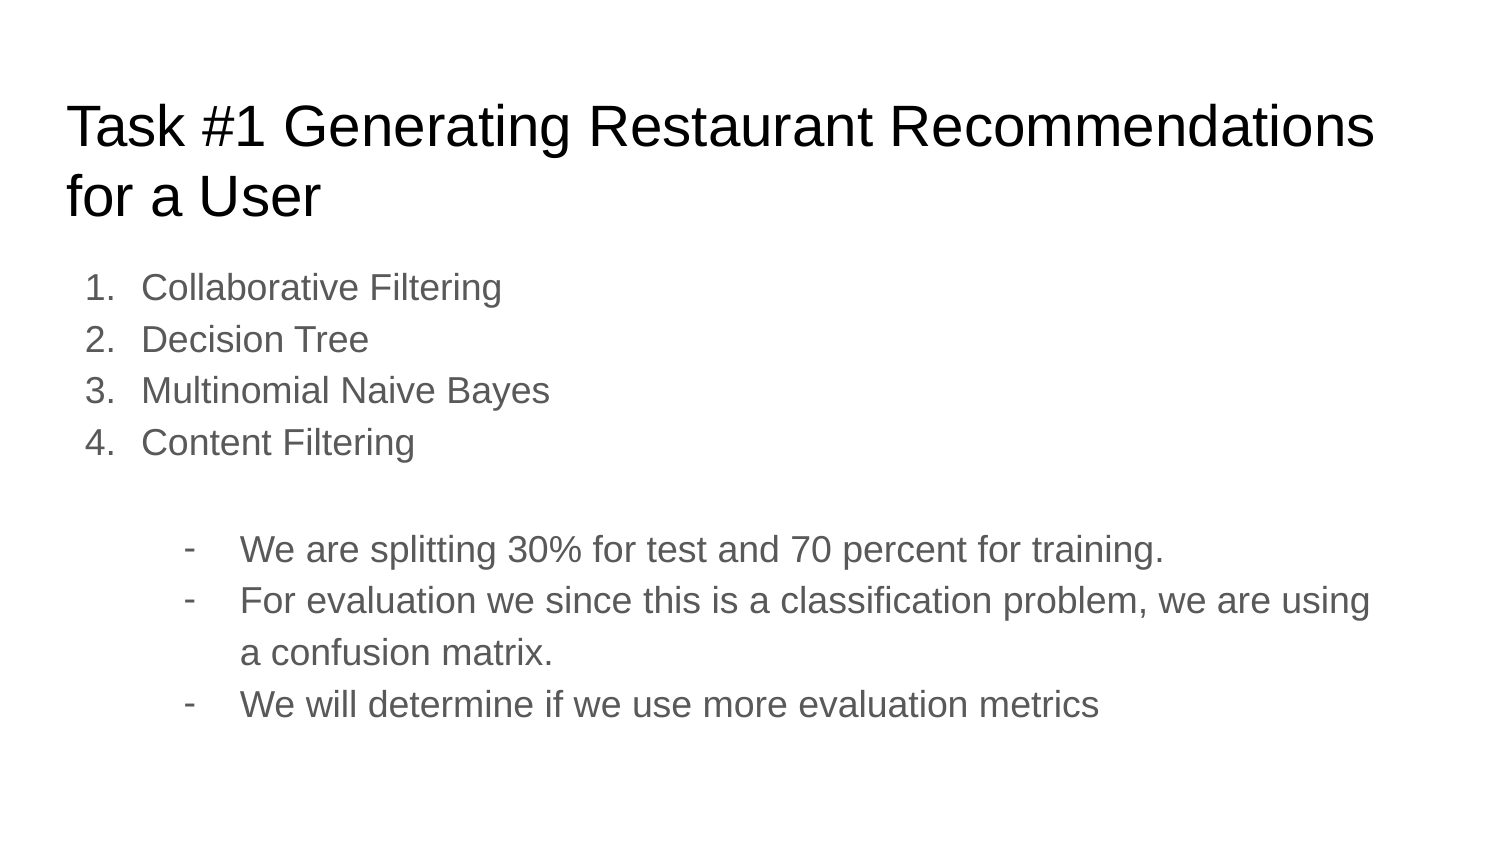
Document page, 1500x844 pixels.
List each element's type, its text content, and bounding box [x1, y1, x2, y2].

list Collaborative Filtering Decision Tree Multinomial Naive Bayes Content Filtering [51, 241, 1449, 802]
text_box We are splitting 30% for test and 70 percent for training. For evaluation we since this is a classification problem, we are using a confusion matrix. We will determine if we use more evaluation metrics [149, 502, 1398, 773]
title Task #1 Generating Restaurant Recommendations for a User [51, 72, 1449, 167]
